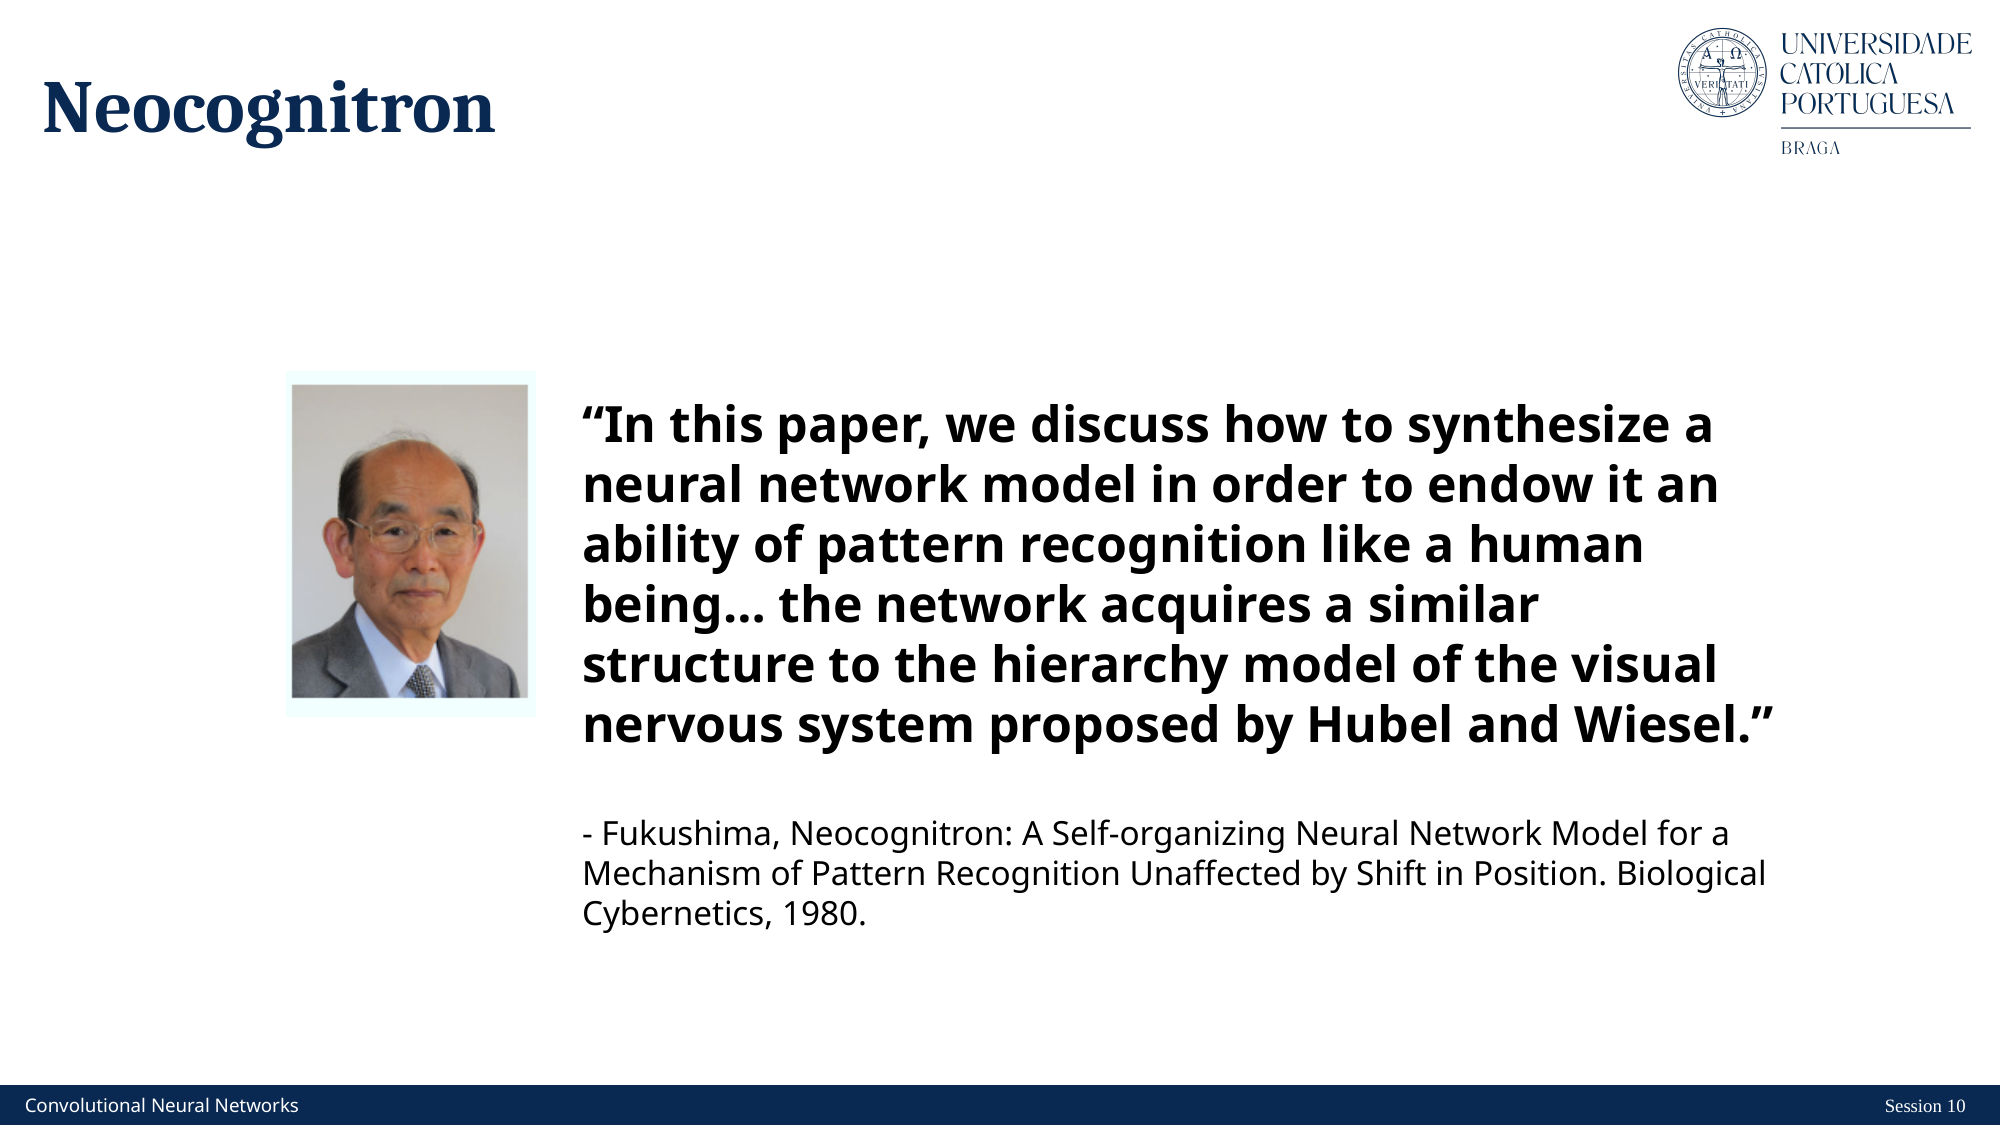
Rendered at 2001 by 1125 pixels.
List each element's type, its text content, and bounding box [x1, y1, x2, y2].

text_box Convolutional Neural Networks [9, 1086, 1126, 1125]
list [286, 370, 536, 717]
text_box [0, 1085, 2000, 1125]
text_box Session 10 [1126, 1086, 1981, 1125]
title Neocognitron [27, 0, 1753, 218]
picture [1672, 18, 1982, 163]
text_box “In this paper, we discuss how to synthesize a neural network model in order to endow it an ability of pattern recognition like a human being… the network acquires a similar structure to the hierarchy model of the visual nervous system proposed by Hubel and Wiesel.” - Fukushima, Neocognitron: A Self-organizing Neural Network Model for a Mechanism of Pattern Recognition Unaffected by Shift in Position. Biological Cybernetics, 1980. [567, 385, 1793, 940]
